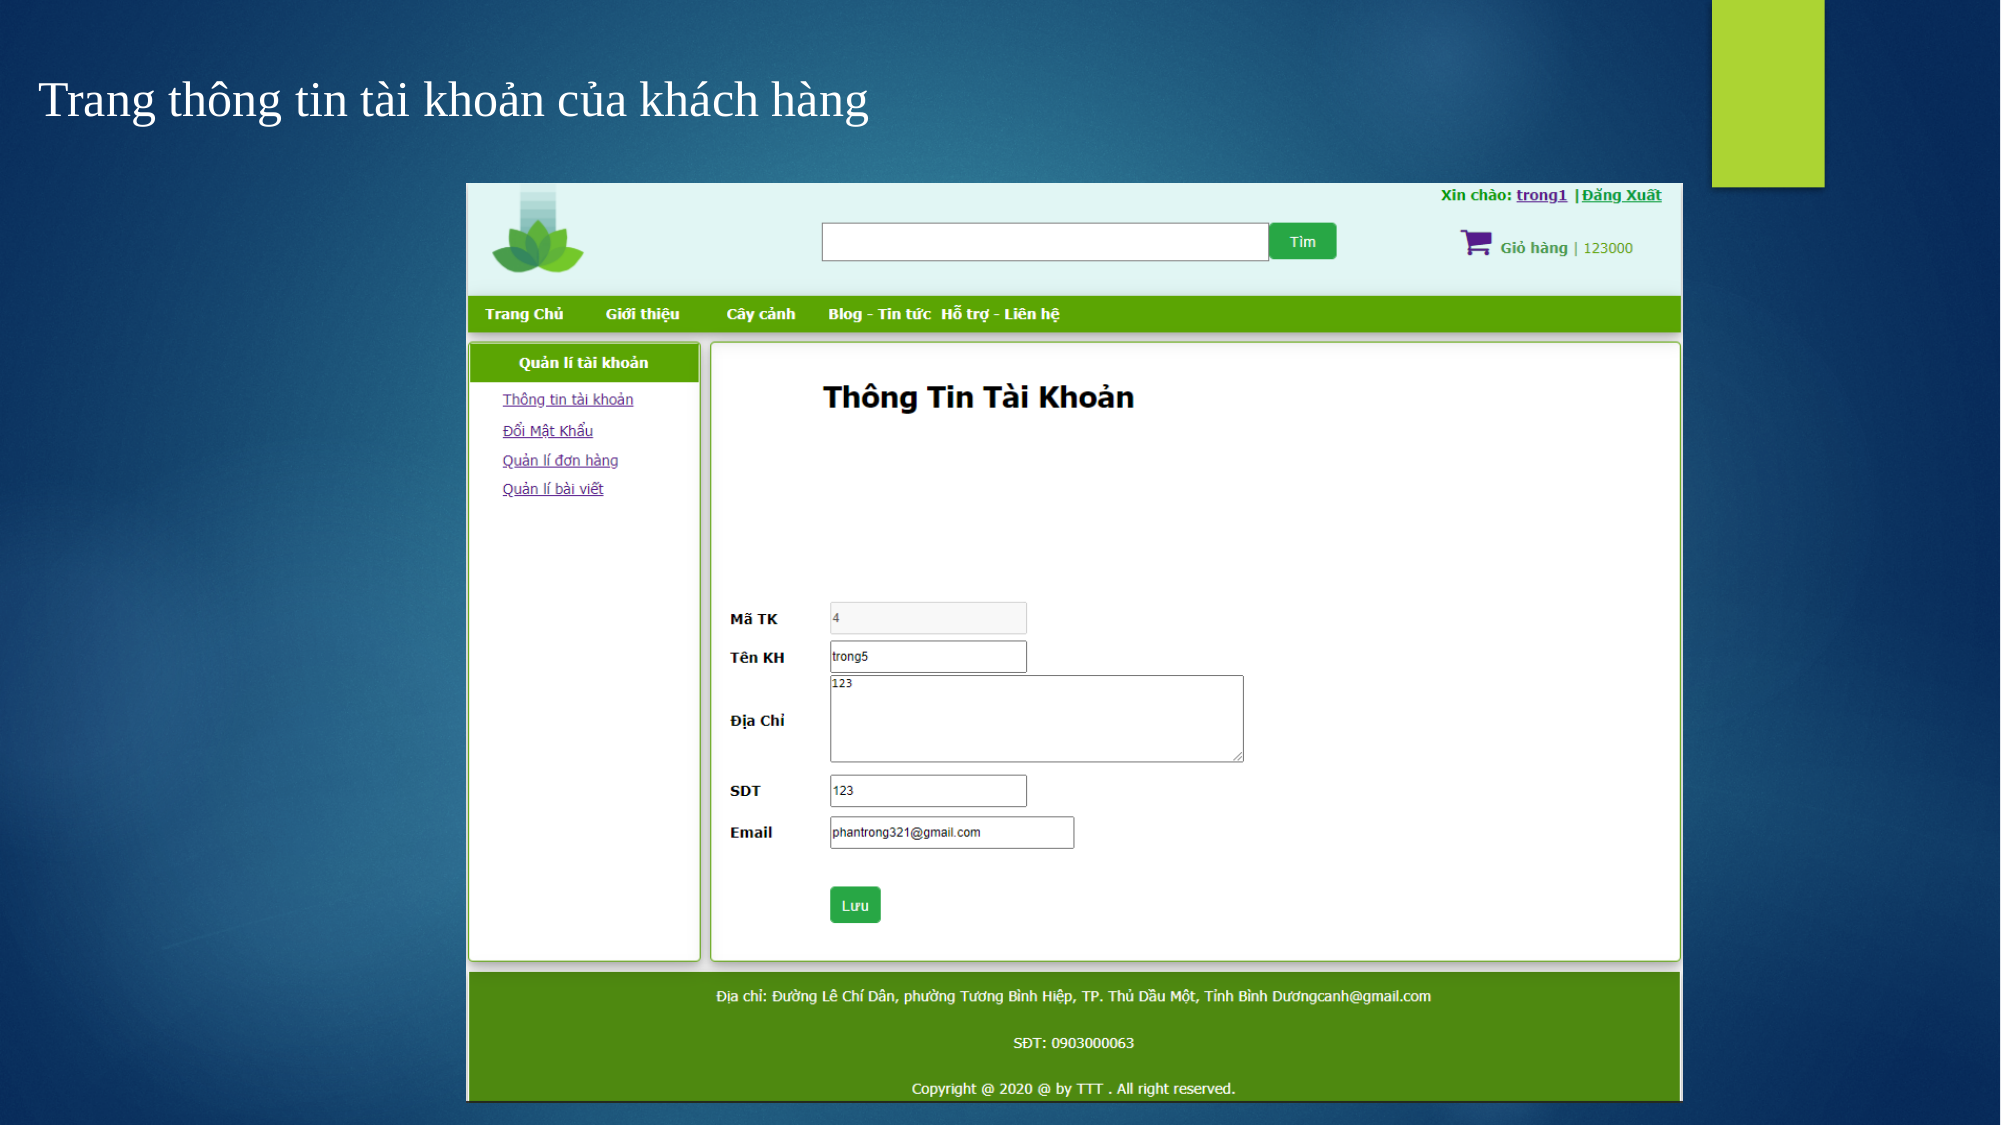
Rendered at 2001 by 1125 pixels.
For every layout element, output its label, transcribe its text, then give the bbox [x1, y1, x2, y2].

picture [0, 0, 1683, 1125]
text_box Trang thông tin tài khoản của khách hàng [23, 58, 913, 134]
